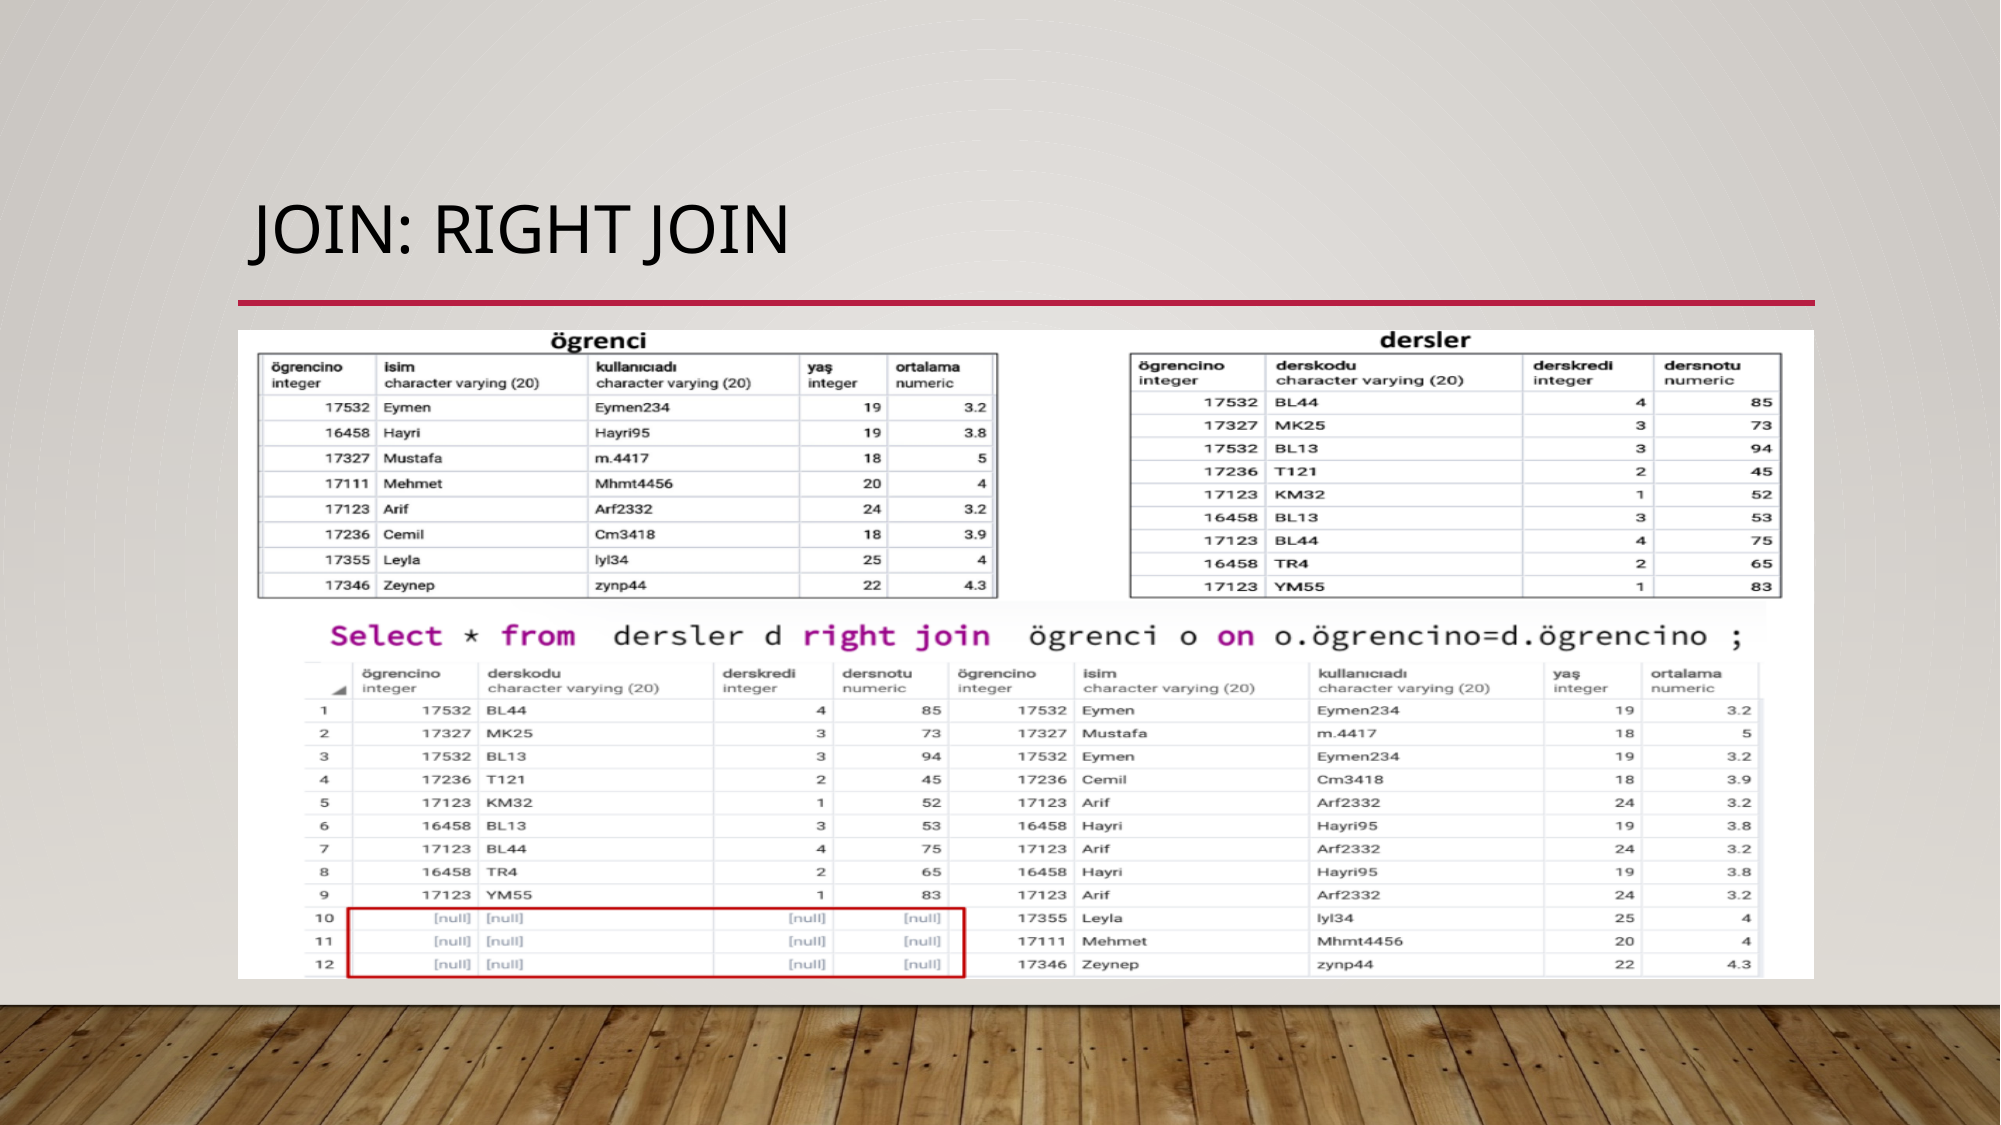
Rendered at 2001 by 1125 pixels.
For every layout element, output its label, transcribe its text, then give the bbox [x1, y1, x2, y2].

title Joın: rıght joın [238, 188, 1814, 305]
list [237, 330, 1814, 980]
picture [0, 1005, 2000, 1125]
